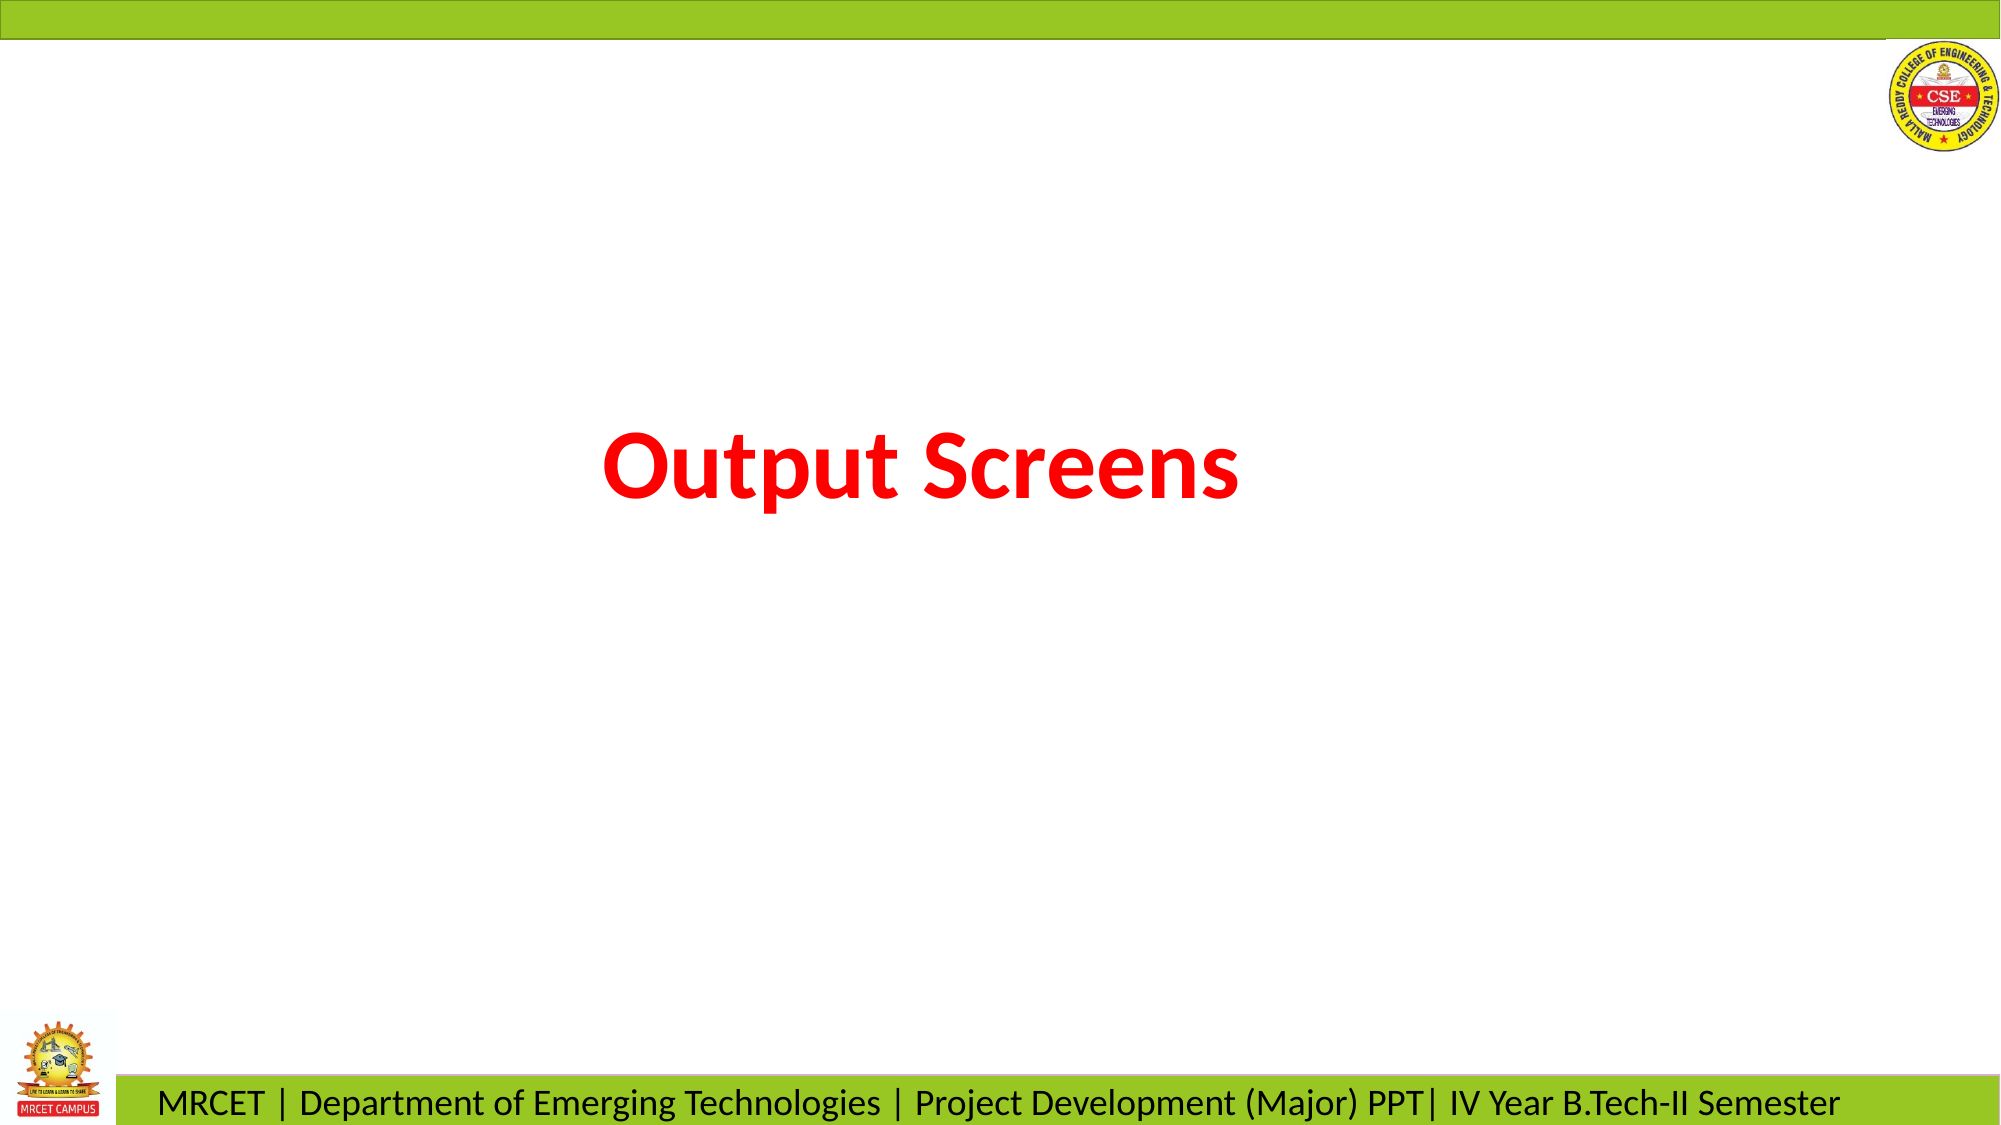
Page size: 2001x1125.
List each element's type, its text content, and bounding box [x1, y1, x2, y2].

list Output Screens [137, 240, 1686, 750]
picture [0, 1010, 116, 1125]
picture [1886, 39, 2000, 154]
